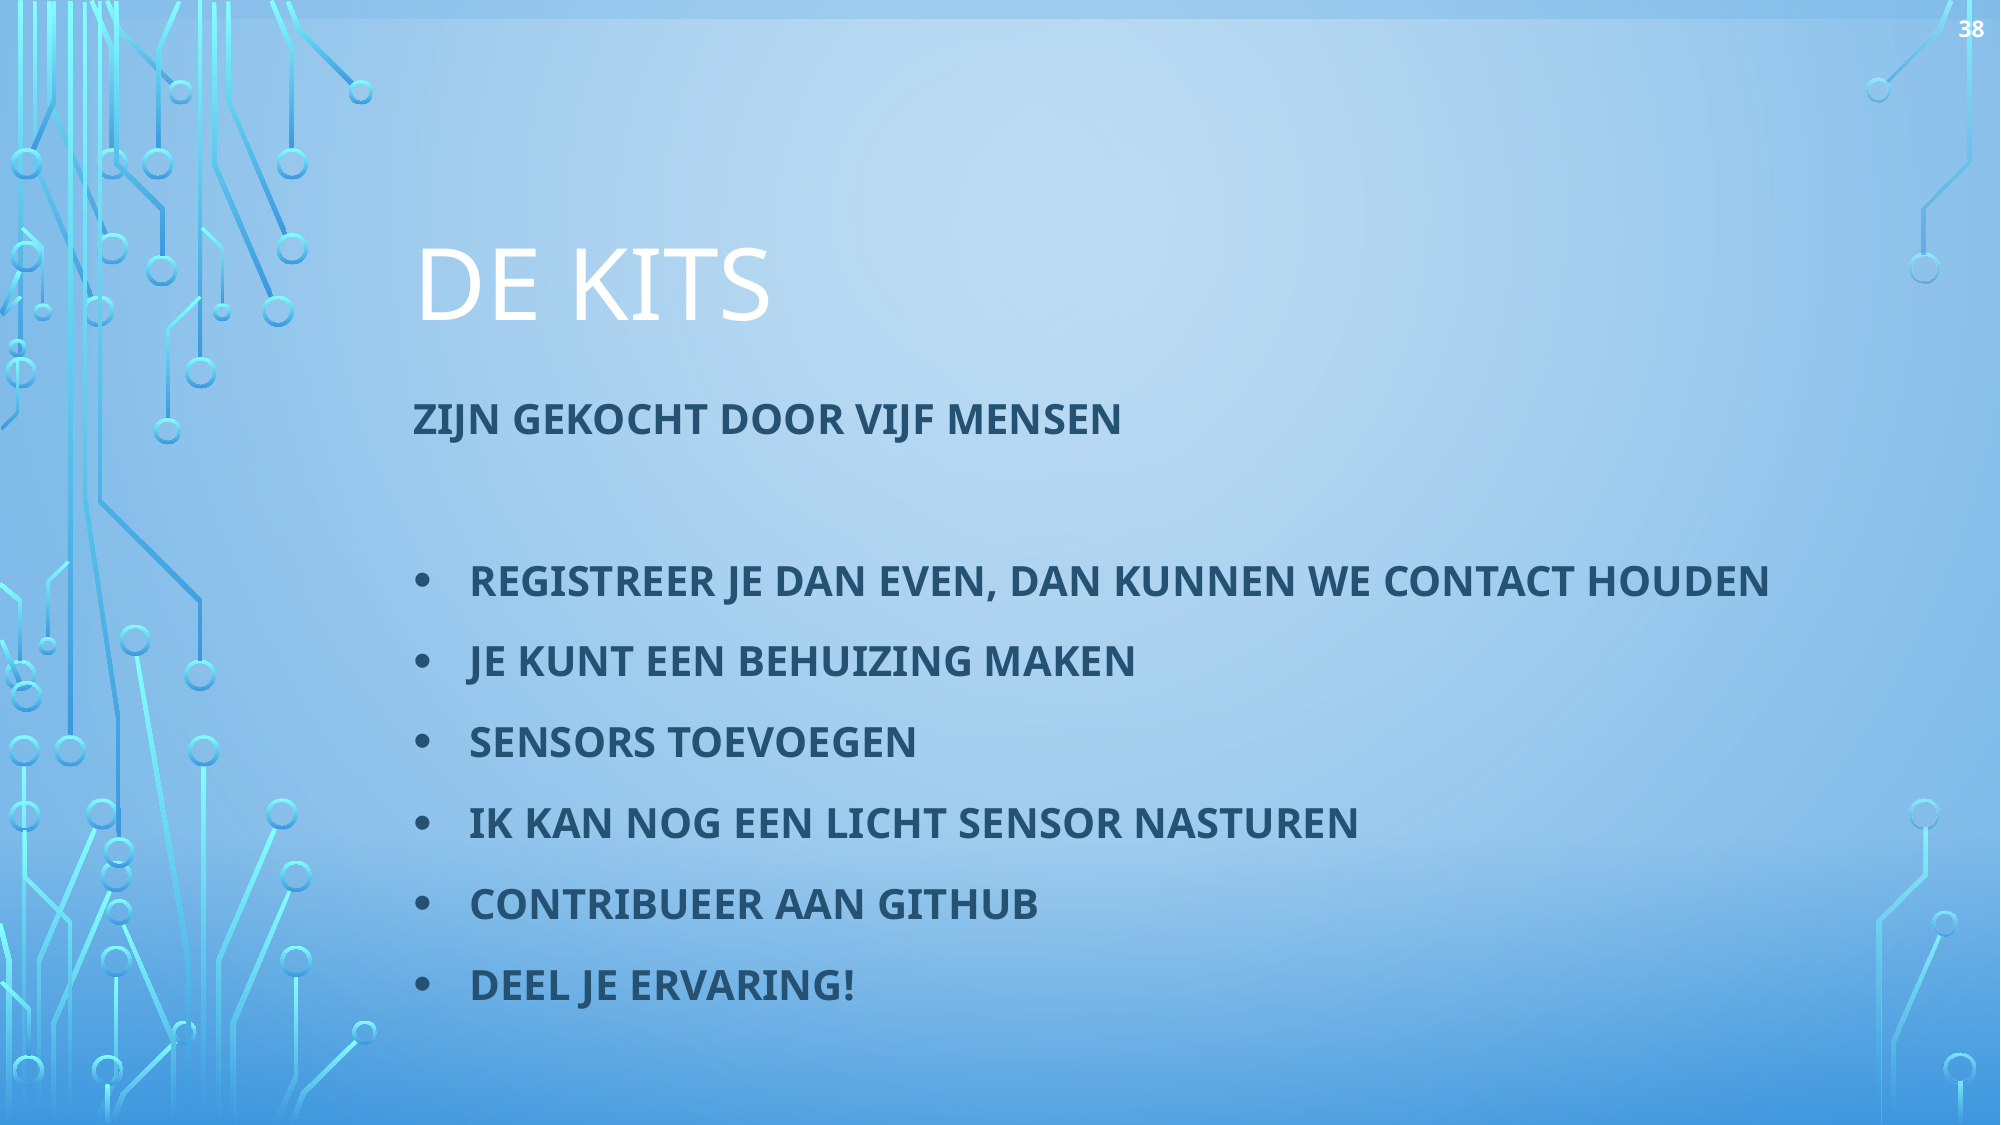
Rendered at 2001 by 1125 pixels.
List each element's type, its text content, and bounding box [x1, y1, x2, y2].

title De kits [398, 184, 1841, 350]
subtitle Zijn gekocht door vijf mensen Registreer je dan even, dan kunnen we contact houden Je kunt een behuizing maken sensors toevoegen Ik kan nog een licht sensor nasturen Contribueer aan github Deel je ervaring! [398, 375, 1841, 1049]
slide_number 38 [1873, 0, 2000, 60]
